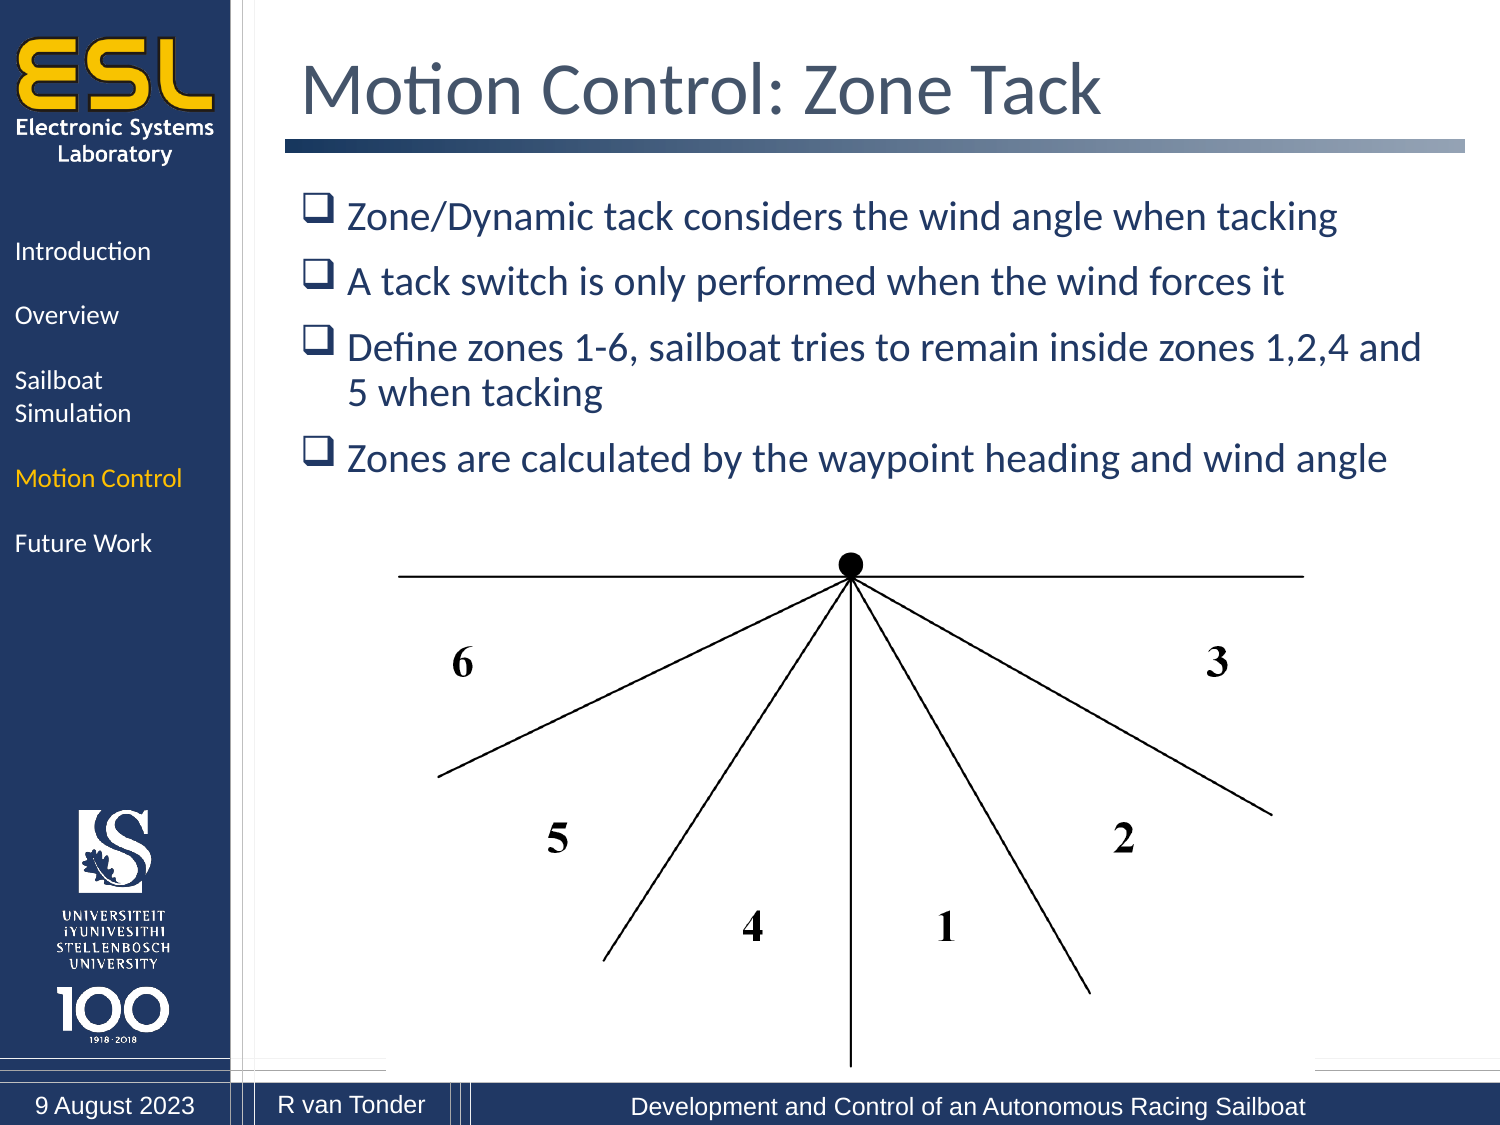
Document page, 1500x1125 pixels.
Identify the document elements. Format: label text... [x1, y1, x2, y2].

picture [386, 540, 1315, 1079]
picture [10, 30, 220, 170]
list Motion Control: Zone Tack [285, 32, 1465, 139]
text_box Introduction Overview Sailboat Simulation Motion Control Future Work [0, 225, 225, 566]
list Zone/Dynamic tack considers the wind angle when tacking A tack switch is only performed when the wind forces it Define zones 1-6, sailboat tries to remain inside zones 1,2,4 and 5 when tacking Zones are calculated by the waypoint heading and wind angle [285, 186, 1465, 1063]
picture [54, 808, 175, 1048]
